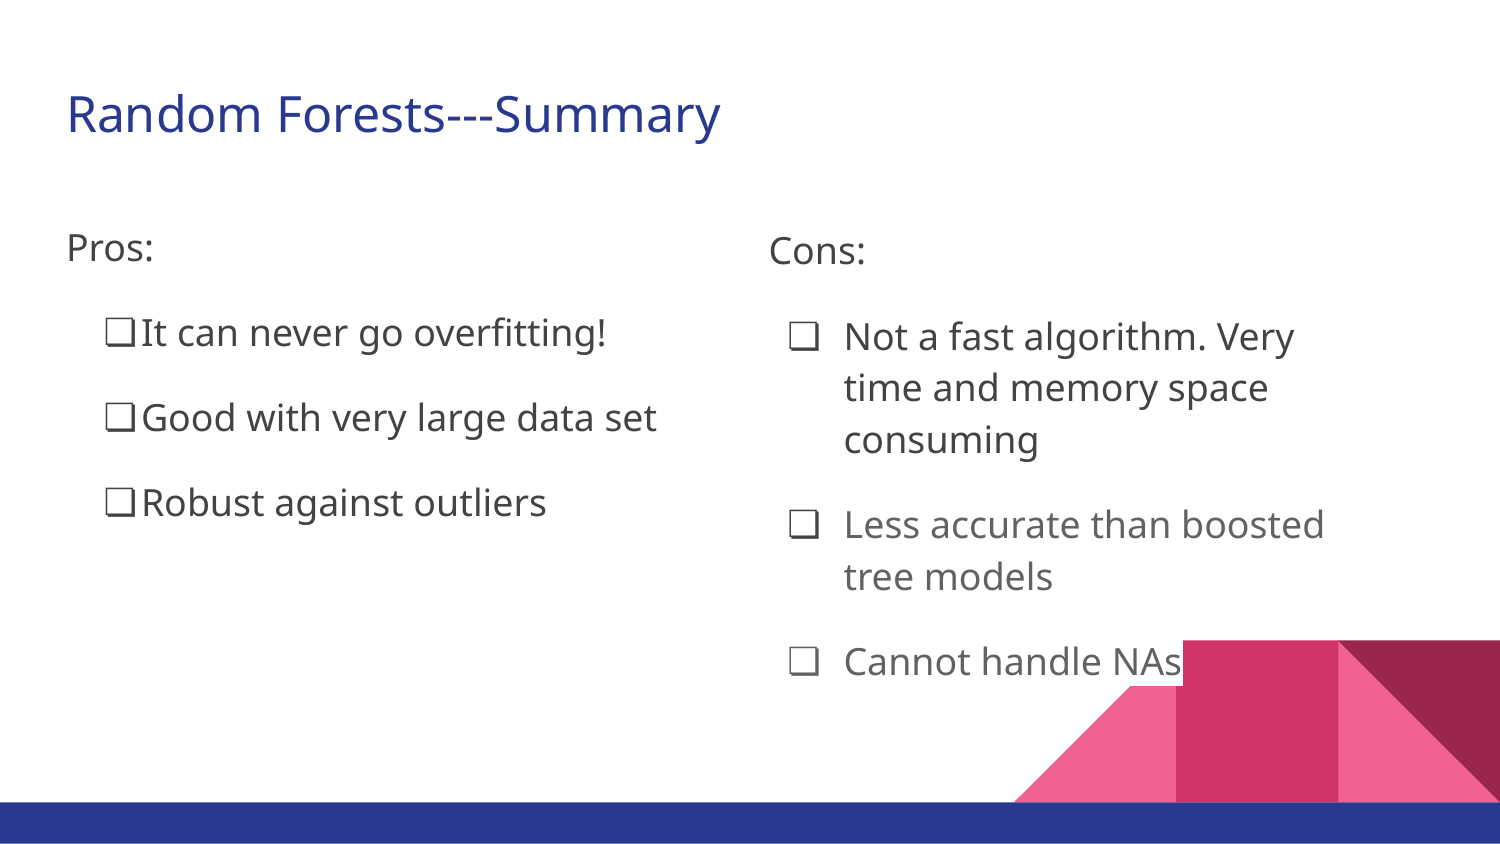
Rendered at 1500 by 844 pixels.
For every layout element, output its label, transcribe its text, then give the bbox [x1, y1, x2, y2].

list Pros: It can never go overfitting! Good with very large data set Robust against outliers [51, 201, 689, 750]
text_box Cons: Not a fast algorithm. Very time and memory space consuming Less accurate than boosted tree models Cannot handle NAs [753, 205, 1390, 752]
title Random Forests---Summary [51, 67, 1449, 167]
